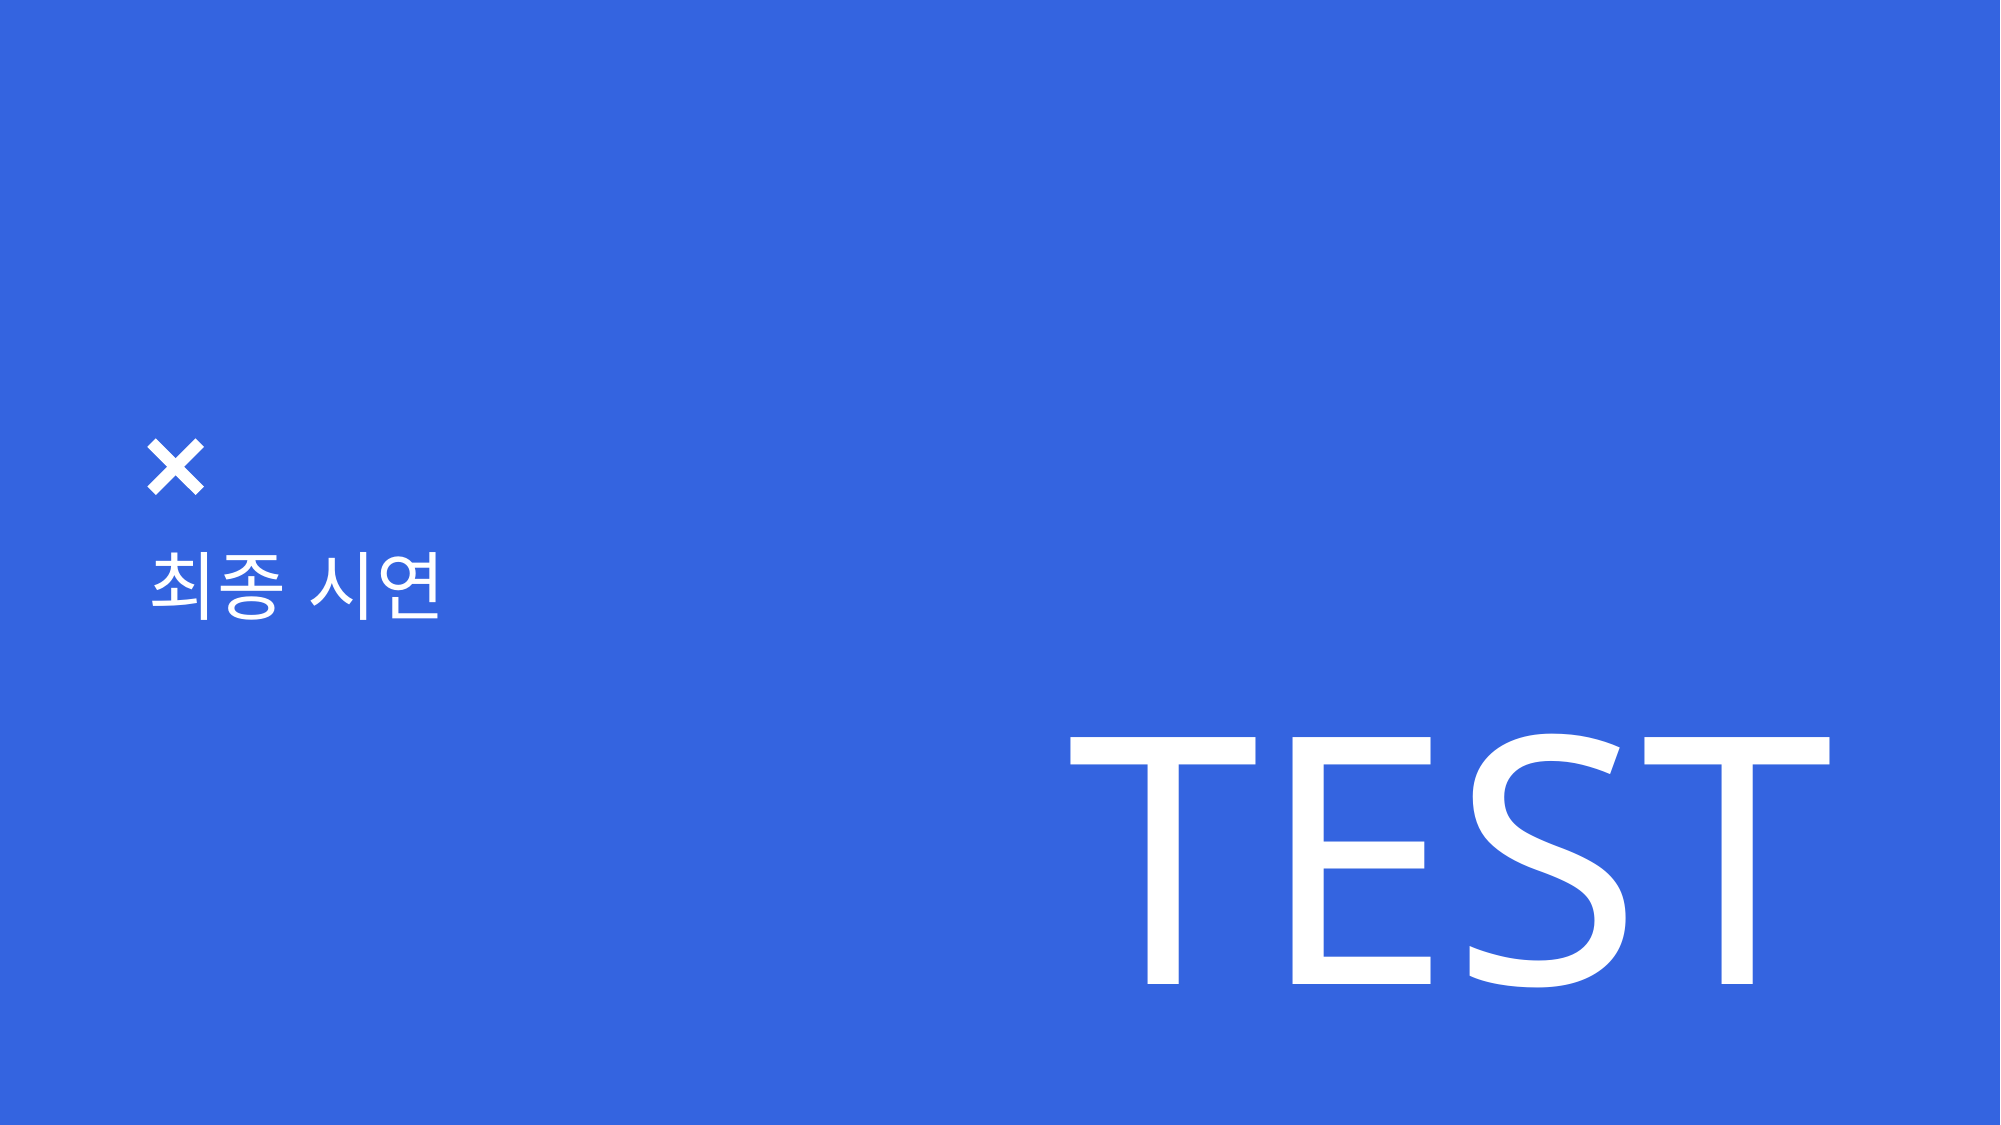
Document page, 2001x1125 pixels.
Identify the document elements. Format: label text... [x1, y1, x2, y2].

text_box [151, 442, 200, 491]
text_box 최종 시연 [134, 505, 461, 638]
text_box TEST [1052, 631, 1849, 1062]
